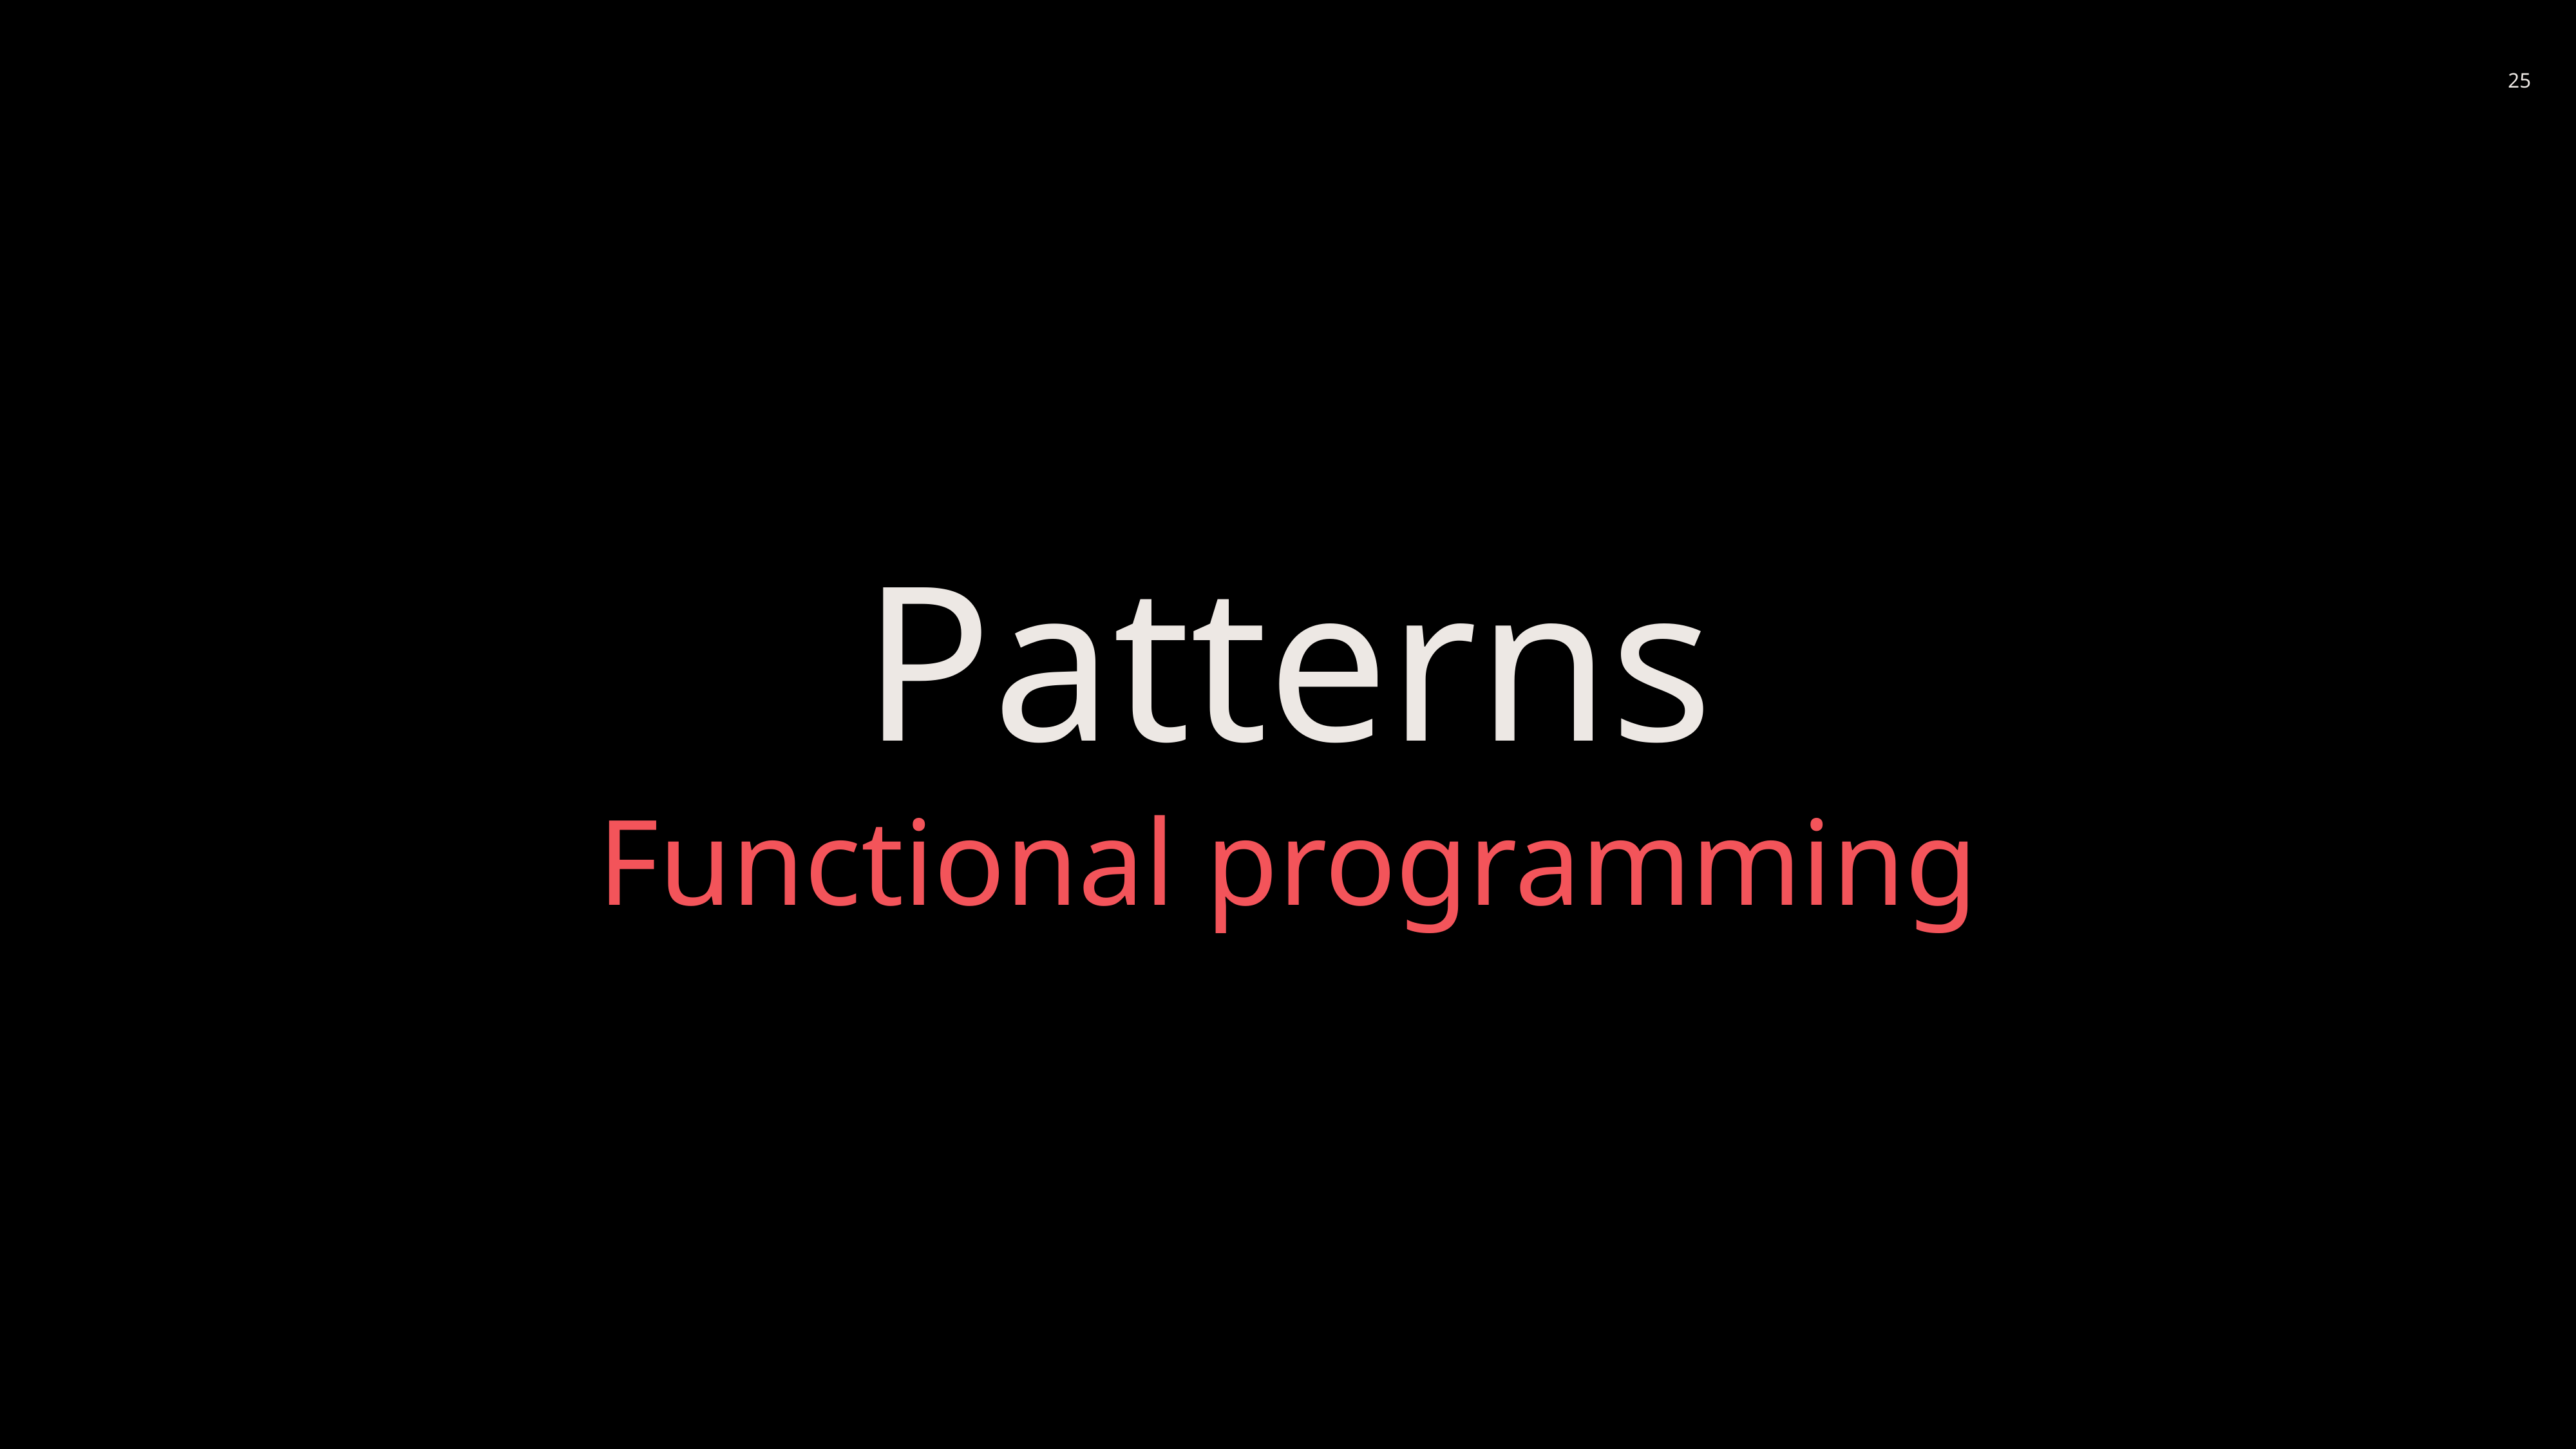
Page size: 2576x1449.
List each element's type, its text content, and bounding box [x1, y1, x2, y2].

slide_number 25 [2490, 62, 2537, 98]
text_box Functional programming [225, 809, 2351, 947]
text_box Patterns [225, 571, 2351, 809]
